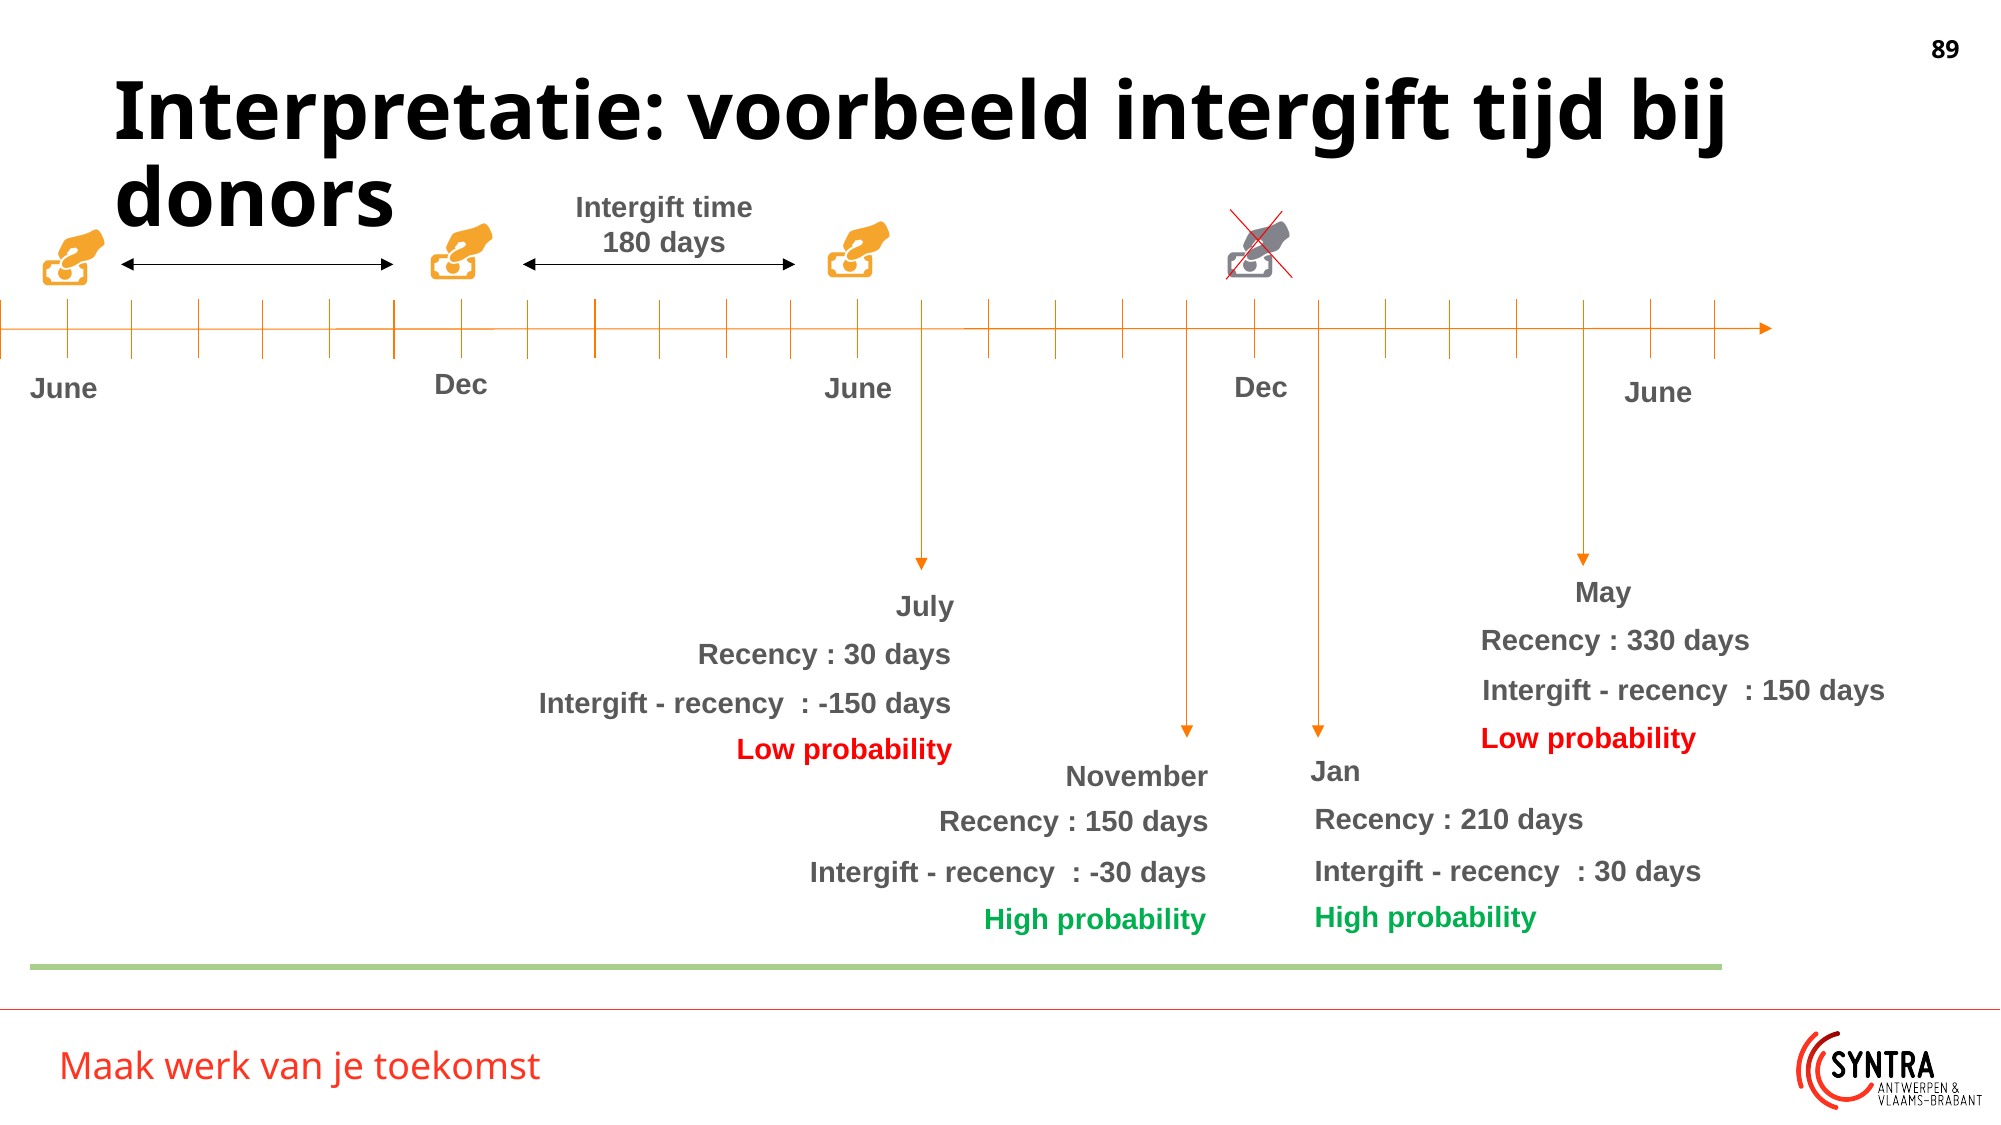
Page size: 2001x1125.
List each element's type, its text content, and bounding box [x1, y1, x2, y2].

title Interpretatie: voorbeeld intergift tijd bij donors [99, 62, 1946, 252]
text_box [1466, 353, 2000, 763]
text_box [1224, 209, 1293, 280]
text_box Intergift time 180 days [533, 181, 796, 264]
picture [824, 209, 893, 278]
text_box June [0, 362, 132, 412]
text_box Dec [393, 357, 502, 408]
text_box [502, 357, 790, 774]
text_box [790, 357, 1262, 944]
picture [1796, 1031, 1982, 1110]
picture [39, 217, 108, 286]
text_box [1236, 357, 1746, 942]
picture [427, 211, 496, 280]
